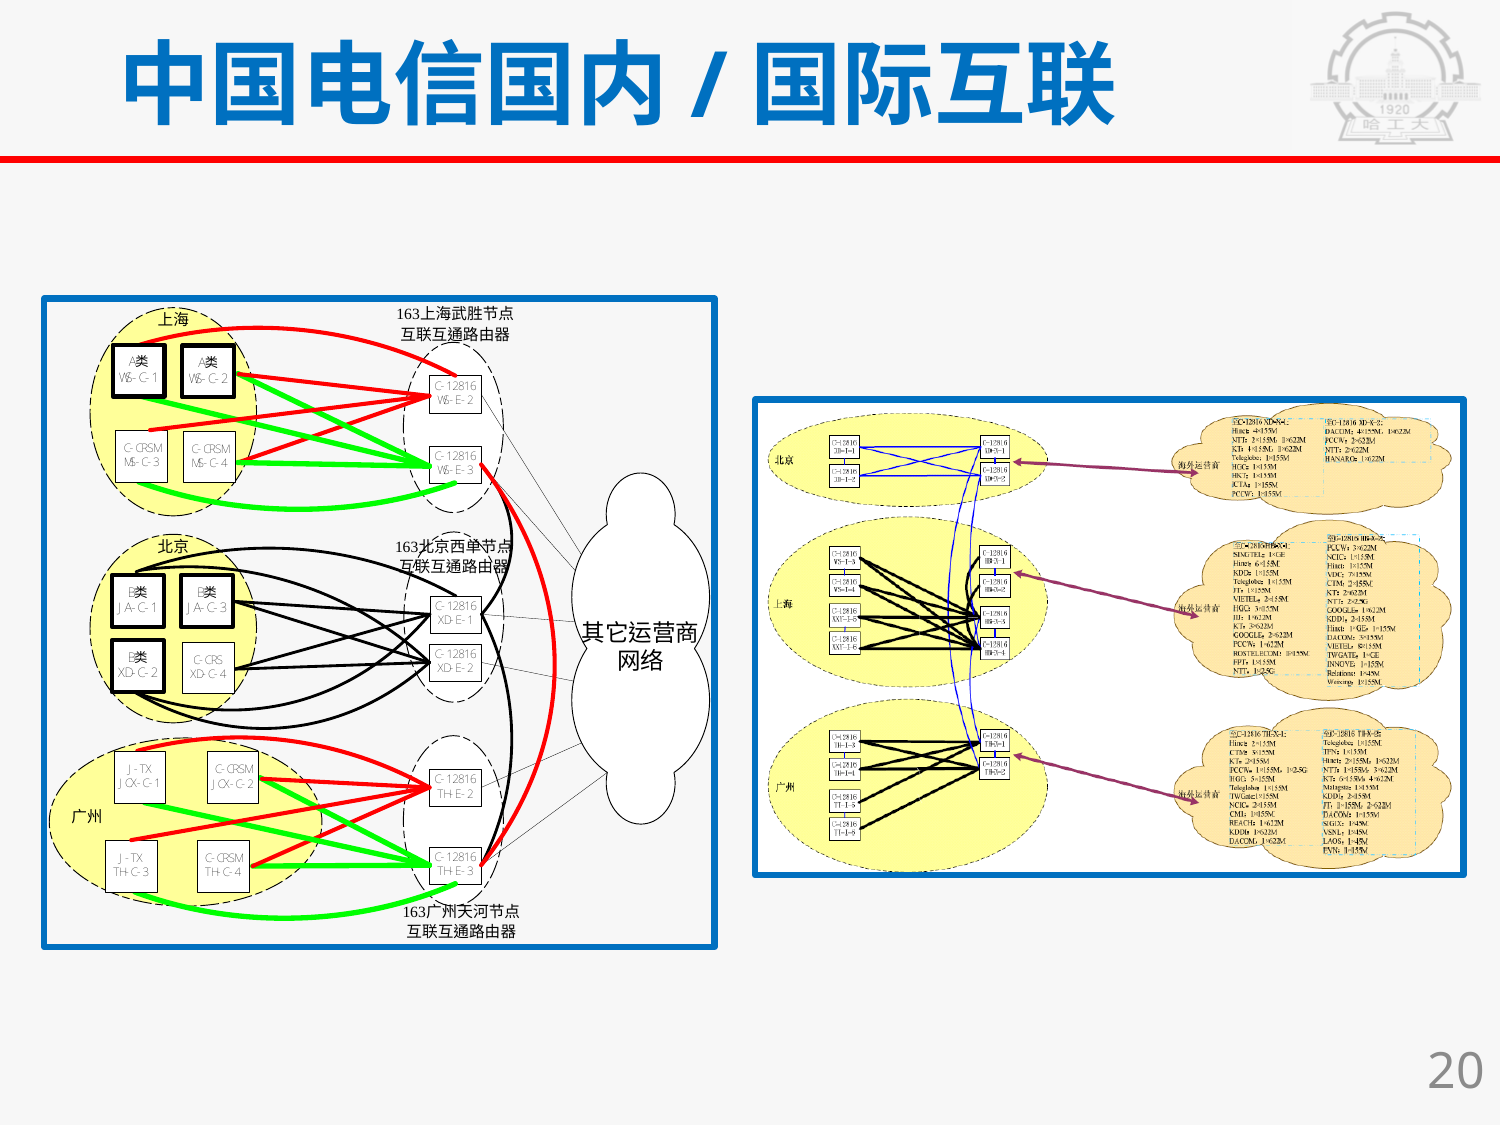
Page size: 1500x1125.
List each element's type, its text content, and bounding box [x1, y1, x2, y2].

slide_number 20 [1162, 1042, 1500, 1103]
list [47, 301, 712, 944]
picture [758, 402, 1461, 873]
title 中国电信国内/国际互联 [103, 25, 1397, 150]
